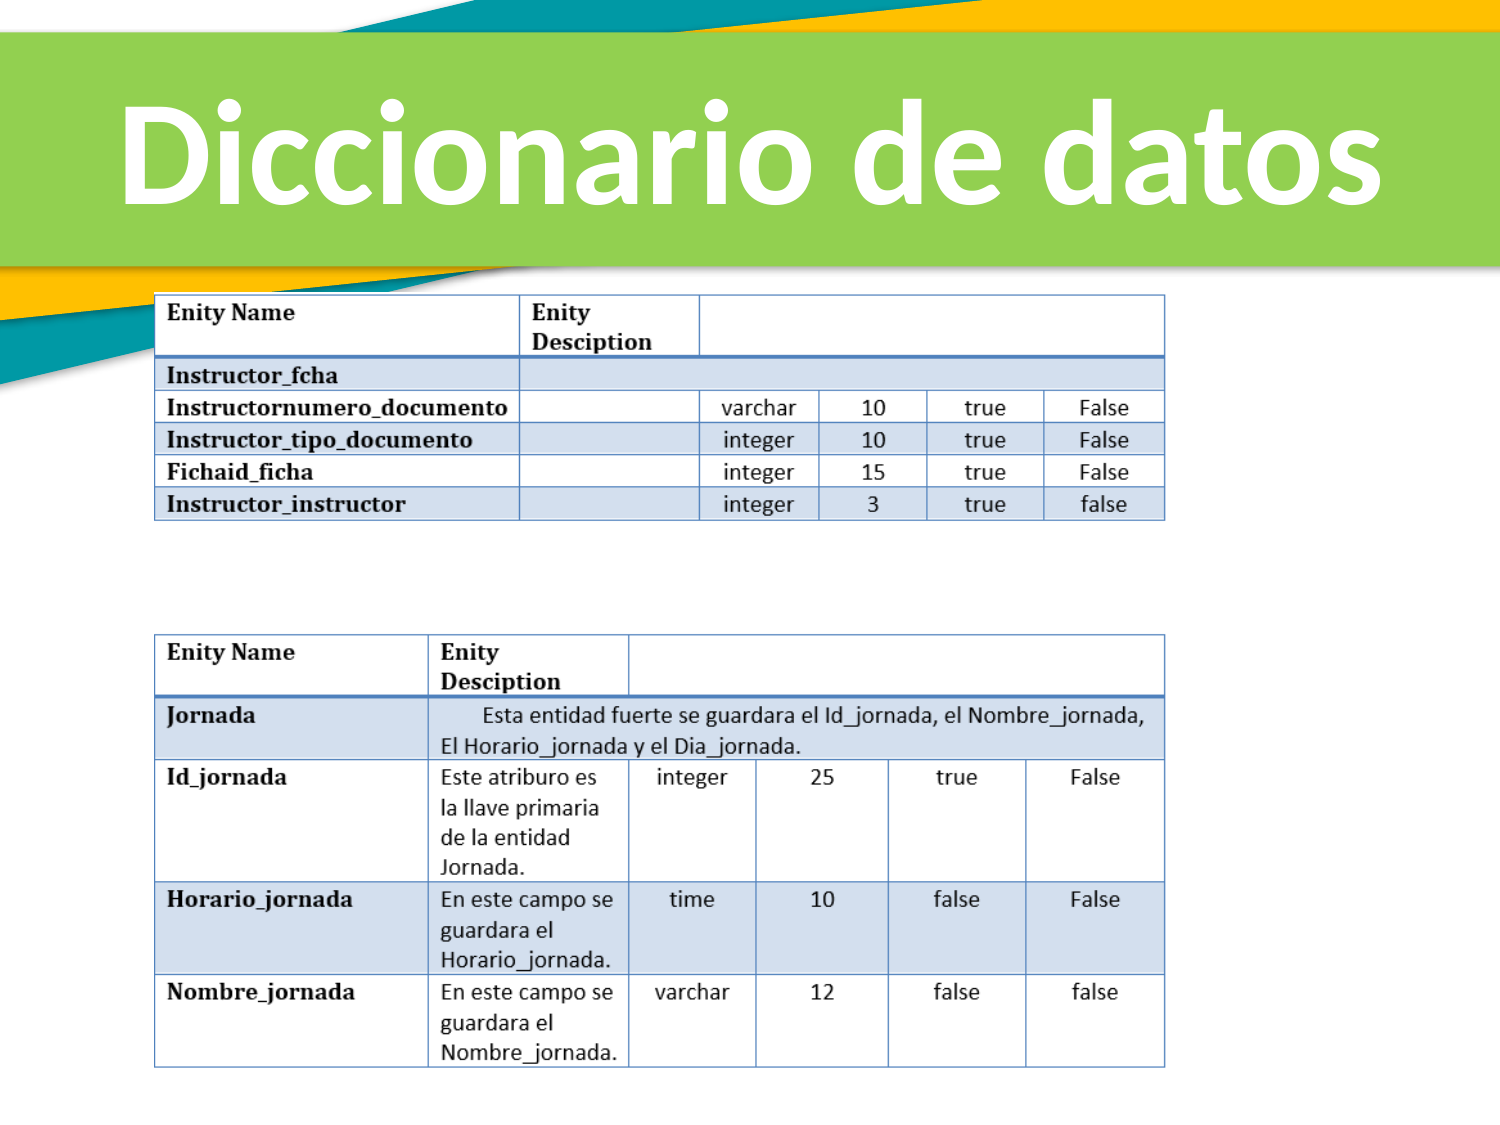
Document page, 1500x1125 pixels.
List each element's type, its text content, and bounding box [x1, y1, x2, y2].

text_box Diccionario de datos [102, 57, 1500, 232]
picture [153, 292, 1168, 1073]
